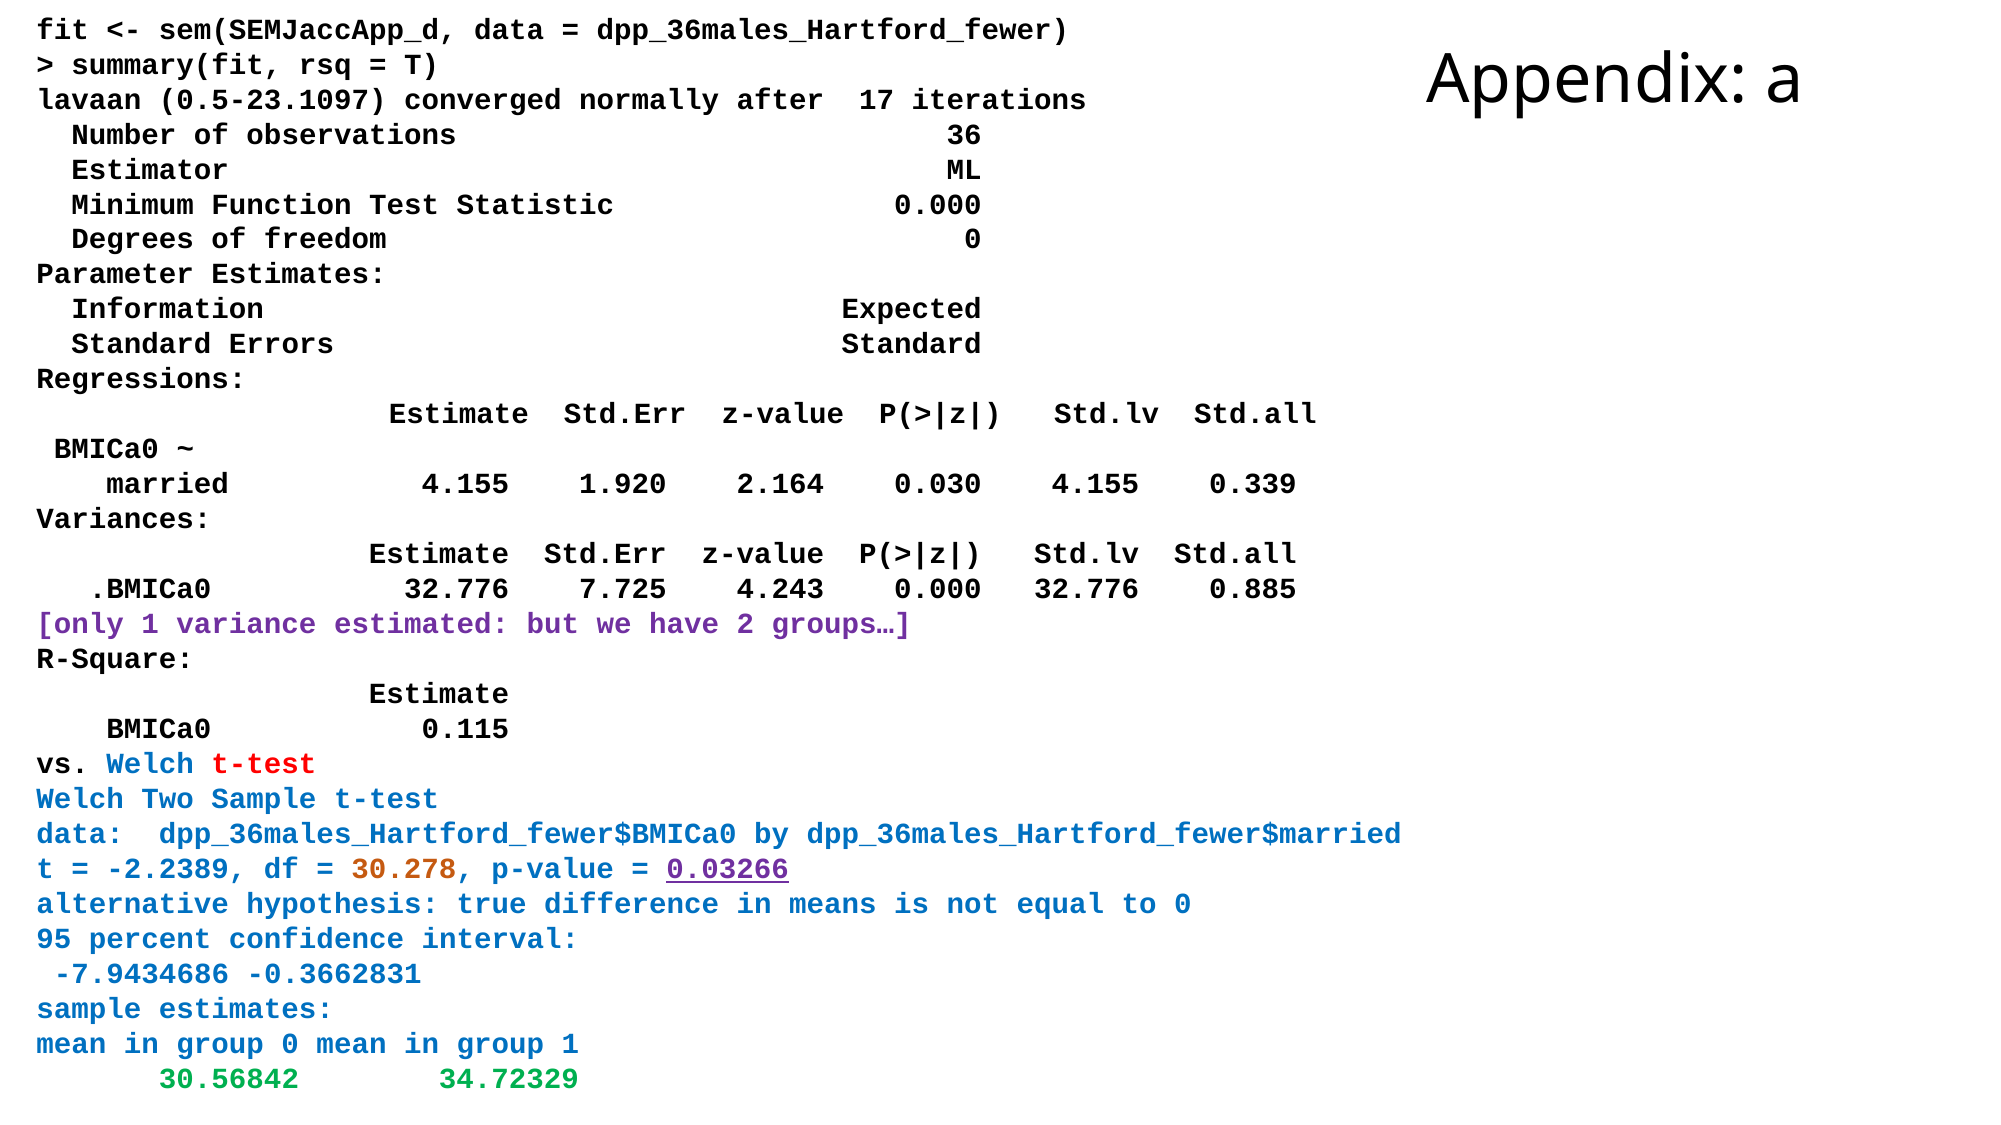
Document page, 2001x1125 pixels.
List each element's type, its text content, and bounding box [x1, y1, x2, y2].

text_box fit <- sem(SEMJaccApp_d, data = dpp_36males_Hartford_fewer) > summary(fit, rsq = T) lavaan (0.5-23.1097) converged normally after 17 iterations Number of observations 36 Estimator ML Minimum Function Test Statistic 0.000 Degrees of freedom 0 Parameter Estimates: Information Expected Standard Errors Standard Regressions: Estimate Std.Err z-value P(>|z|) Std.lv Std.all BMICa0 ~ married 4.155 1.920 2.164 0.030 4.155 0.339 Variances: Estimate Std.Err z-value P(>|z|) Std.lv Std.all .BMICa0 32.776 7.725 4.243 0.000 32.776 0.885 [only 1 variance estimated: but we have 2 groups…] R-Square: Estimate BMICa0 0.115 vs. Welch t-test Welch Two Sample t-test data: dpp_36males_Hartford_fewer$BMICa0 by dpp_36males_Hartford_fewer$married t = -2.2389, df = 30.278, p-value = 0.03266 alternative hypothesis: true difference in means is not equal to 0 95 percent confidence interval: -7.9434686 -0.3662831 sample estimates: mean in group 0 mean in group 1 30.56842 34.72329 [21, 2, 1934, 1102]
